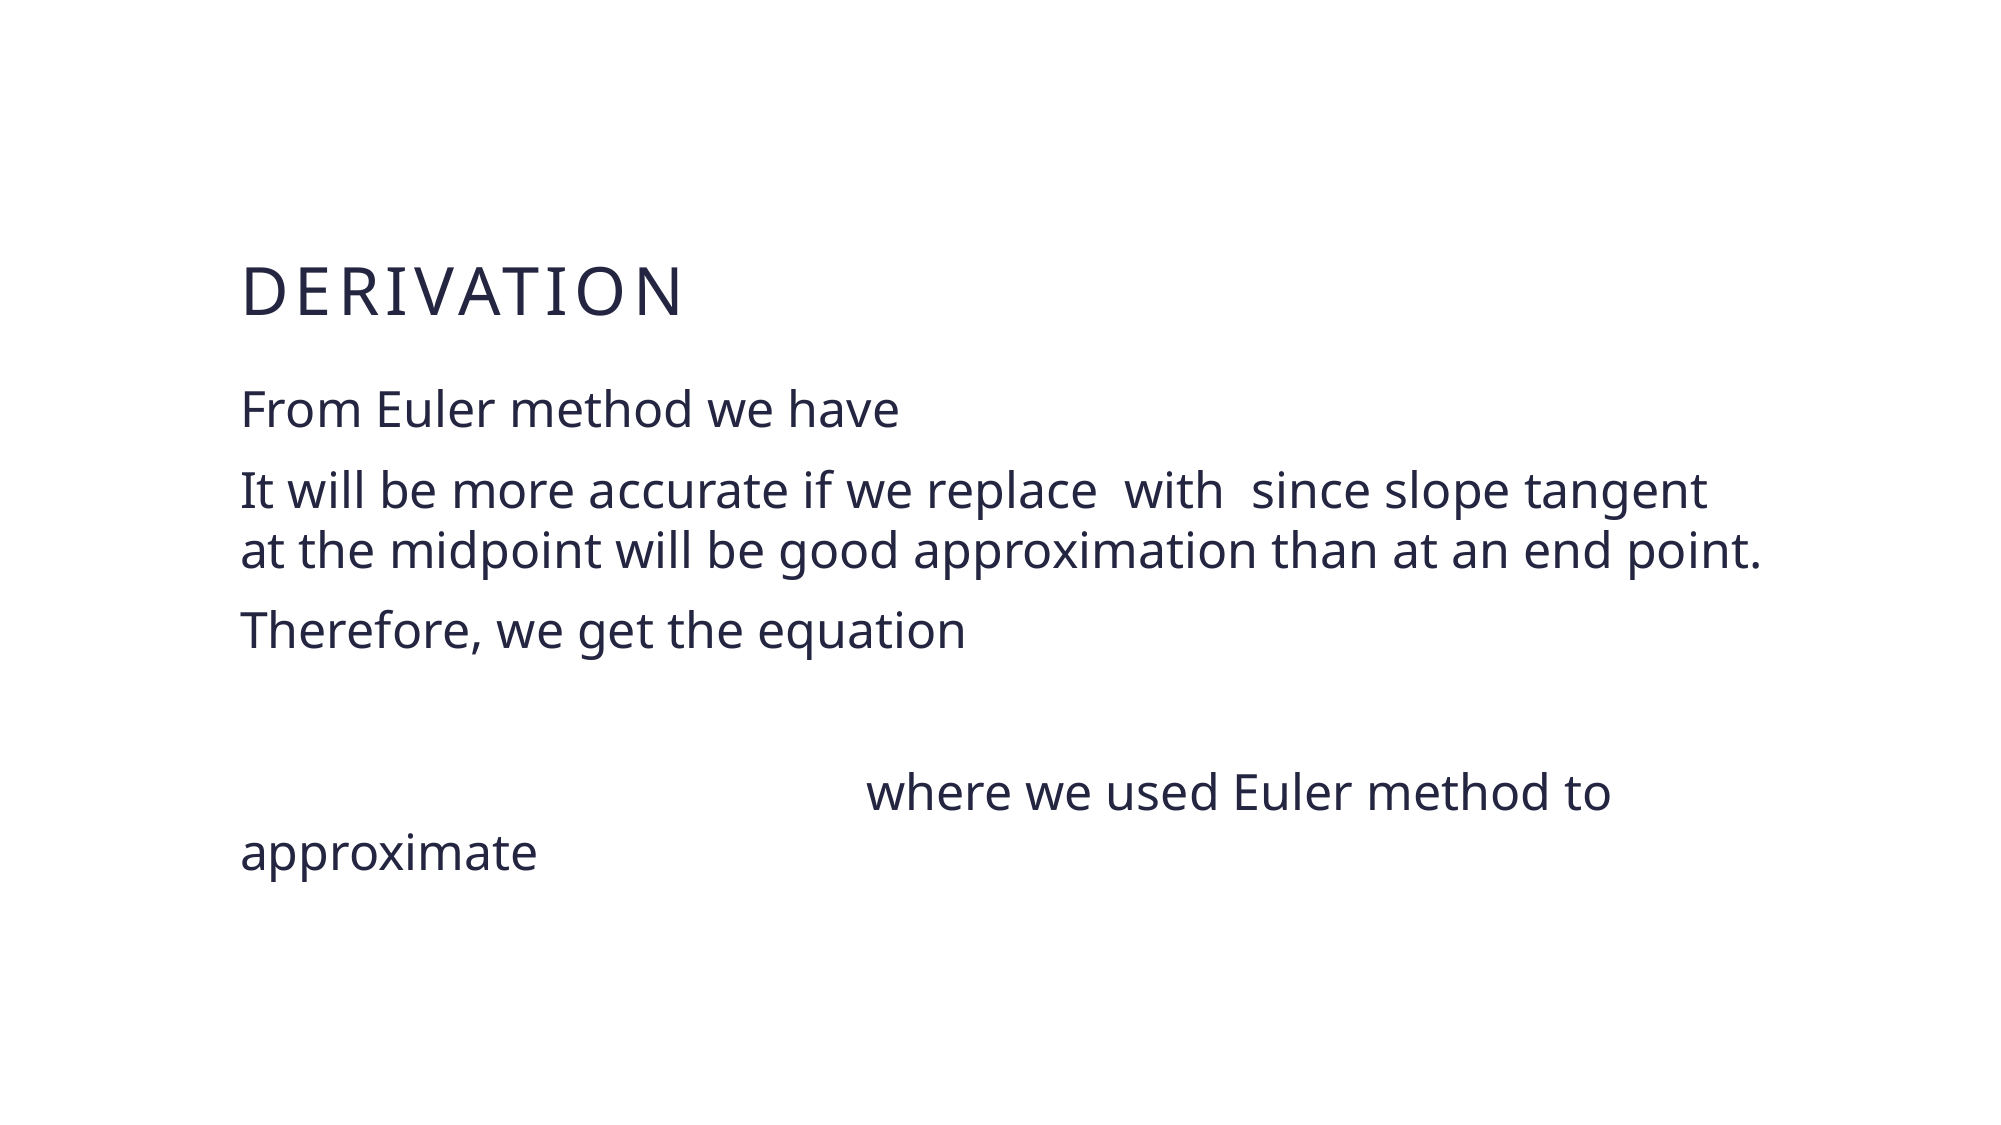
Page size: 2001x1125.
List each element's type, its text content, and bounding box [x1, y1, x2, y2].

title Derivation [225, 112, 1782, 338]
